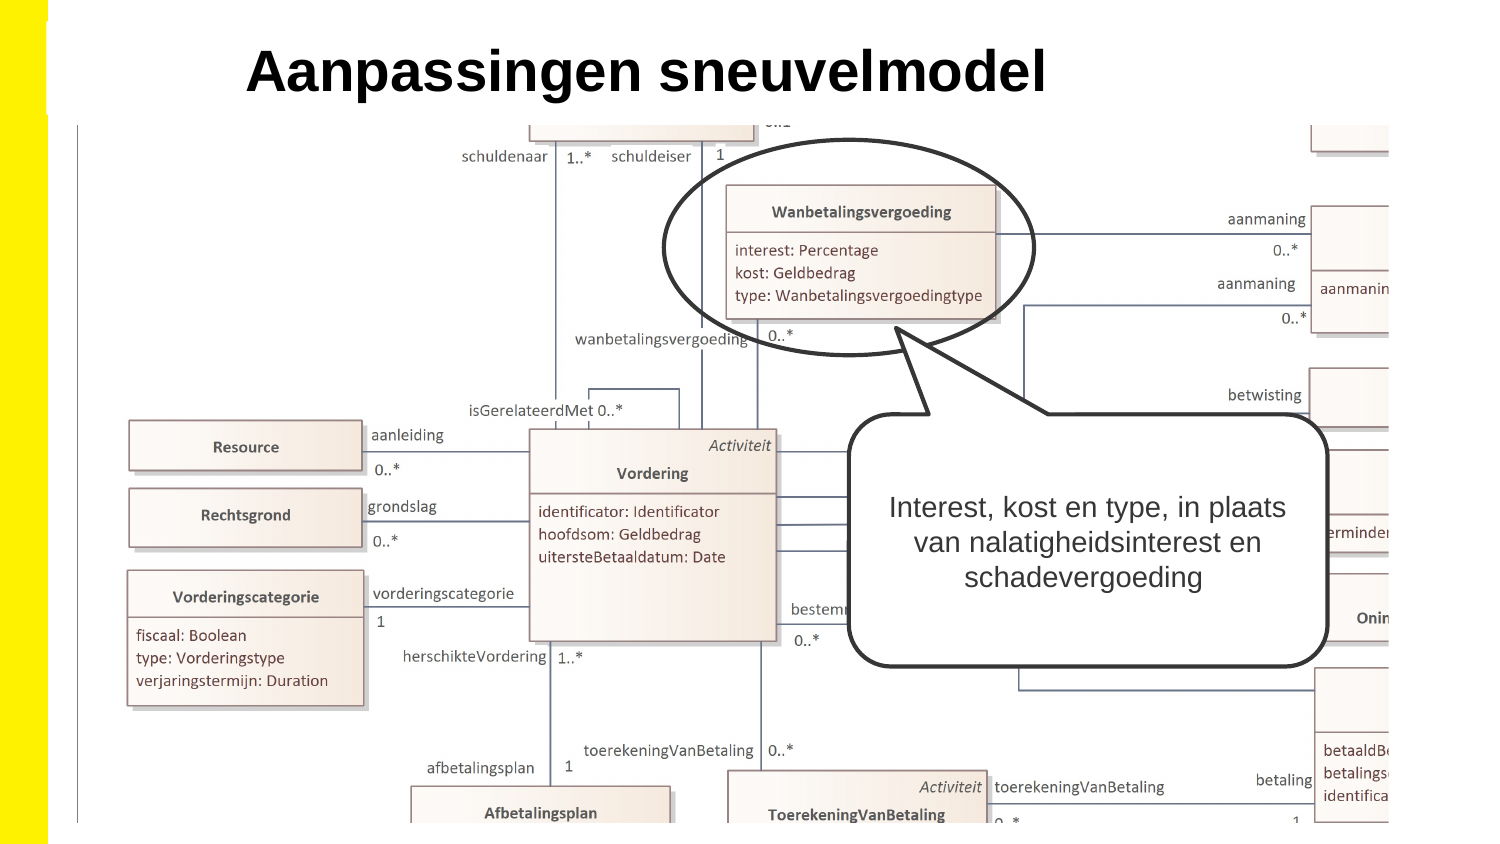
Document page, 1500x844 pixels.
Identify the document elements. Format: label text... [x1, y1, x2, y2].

picture [75, 124, 1389, 823]
text_box Aanpassingen sneuvelmodel [44, 19, 1249, 117]
